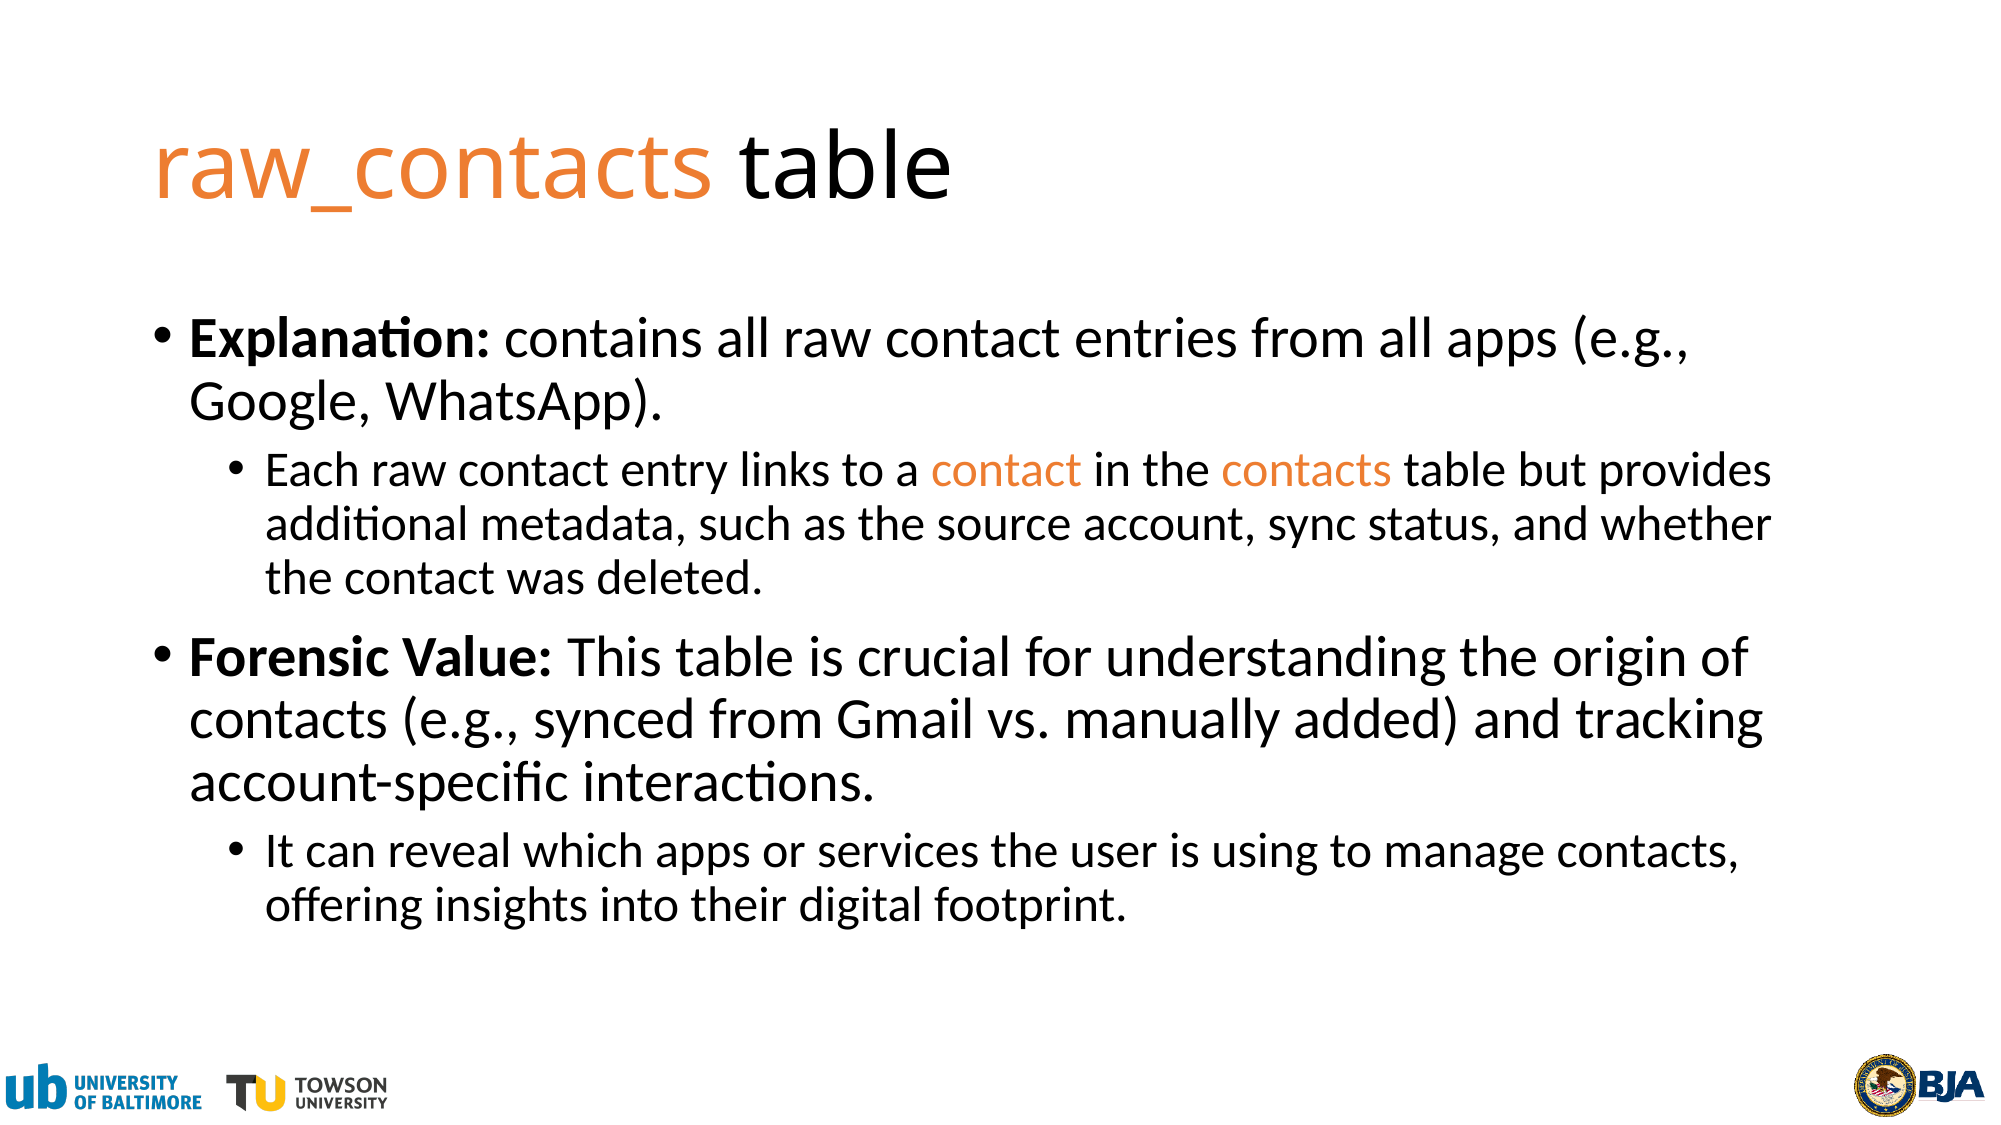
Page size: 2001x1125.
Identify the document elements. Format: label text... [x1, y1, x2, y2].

title raw_contacts table [137, 59, 1863, 278]
picture [1854, 1054, 1986, 1117]
picture [0, 1031, 407, 1125]
list Explanation: contains all raw contact entries from all apps (e.g., Google, WhatsApp). Each raw contact entry links to a contact in the contacts table but provides additional metadata, such as the source account, sync status, and whether the contact was deleted. Forensic Value: This table is crucial for understanding the origin of contacts (e.g., synced from Gmail vs. manually added) and tracking account-specific interactions. It can reveal which apps or services the user is using to manage contacts, offering insights into their digital footprint. [137, 299, 1863, 1014]
